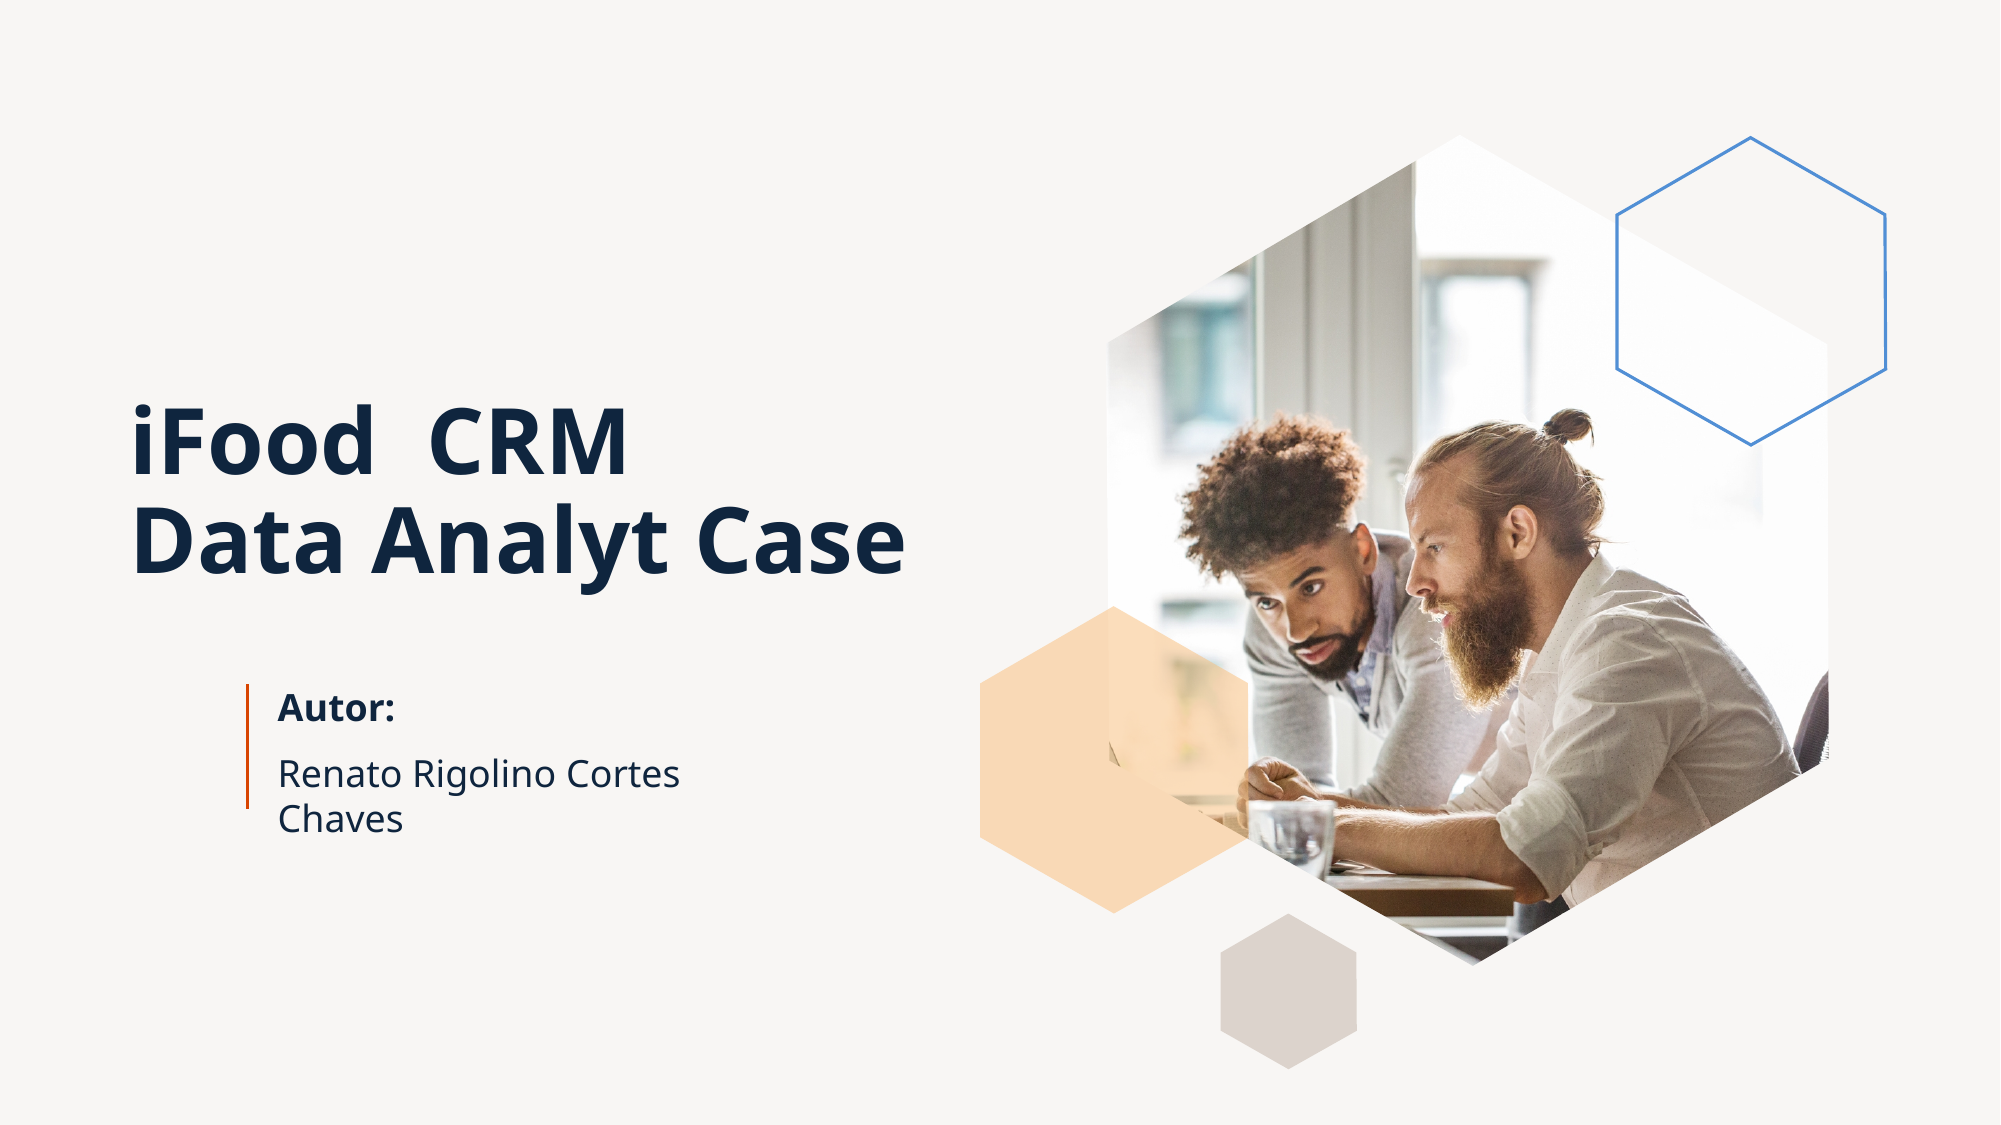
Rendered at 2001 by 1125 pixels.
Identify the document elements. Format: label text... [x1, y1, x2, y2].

text_box [1829, 182, 1886, 402]
picture [1105, 134, 1829, 966]
title iFood CRM Data Analyt Case [114, 325, 1039, 664]
text_box [980, 611, 1105, 909]
list Autor: Renato Rigolino Cortes Chaves [262, 676, 800, 810]
